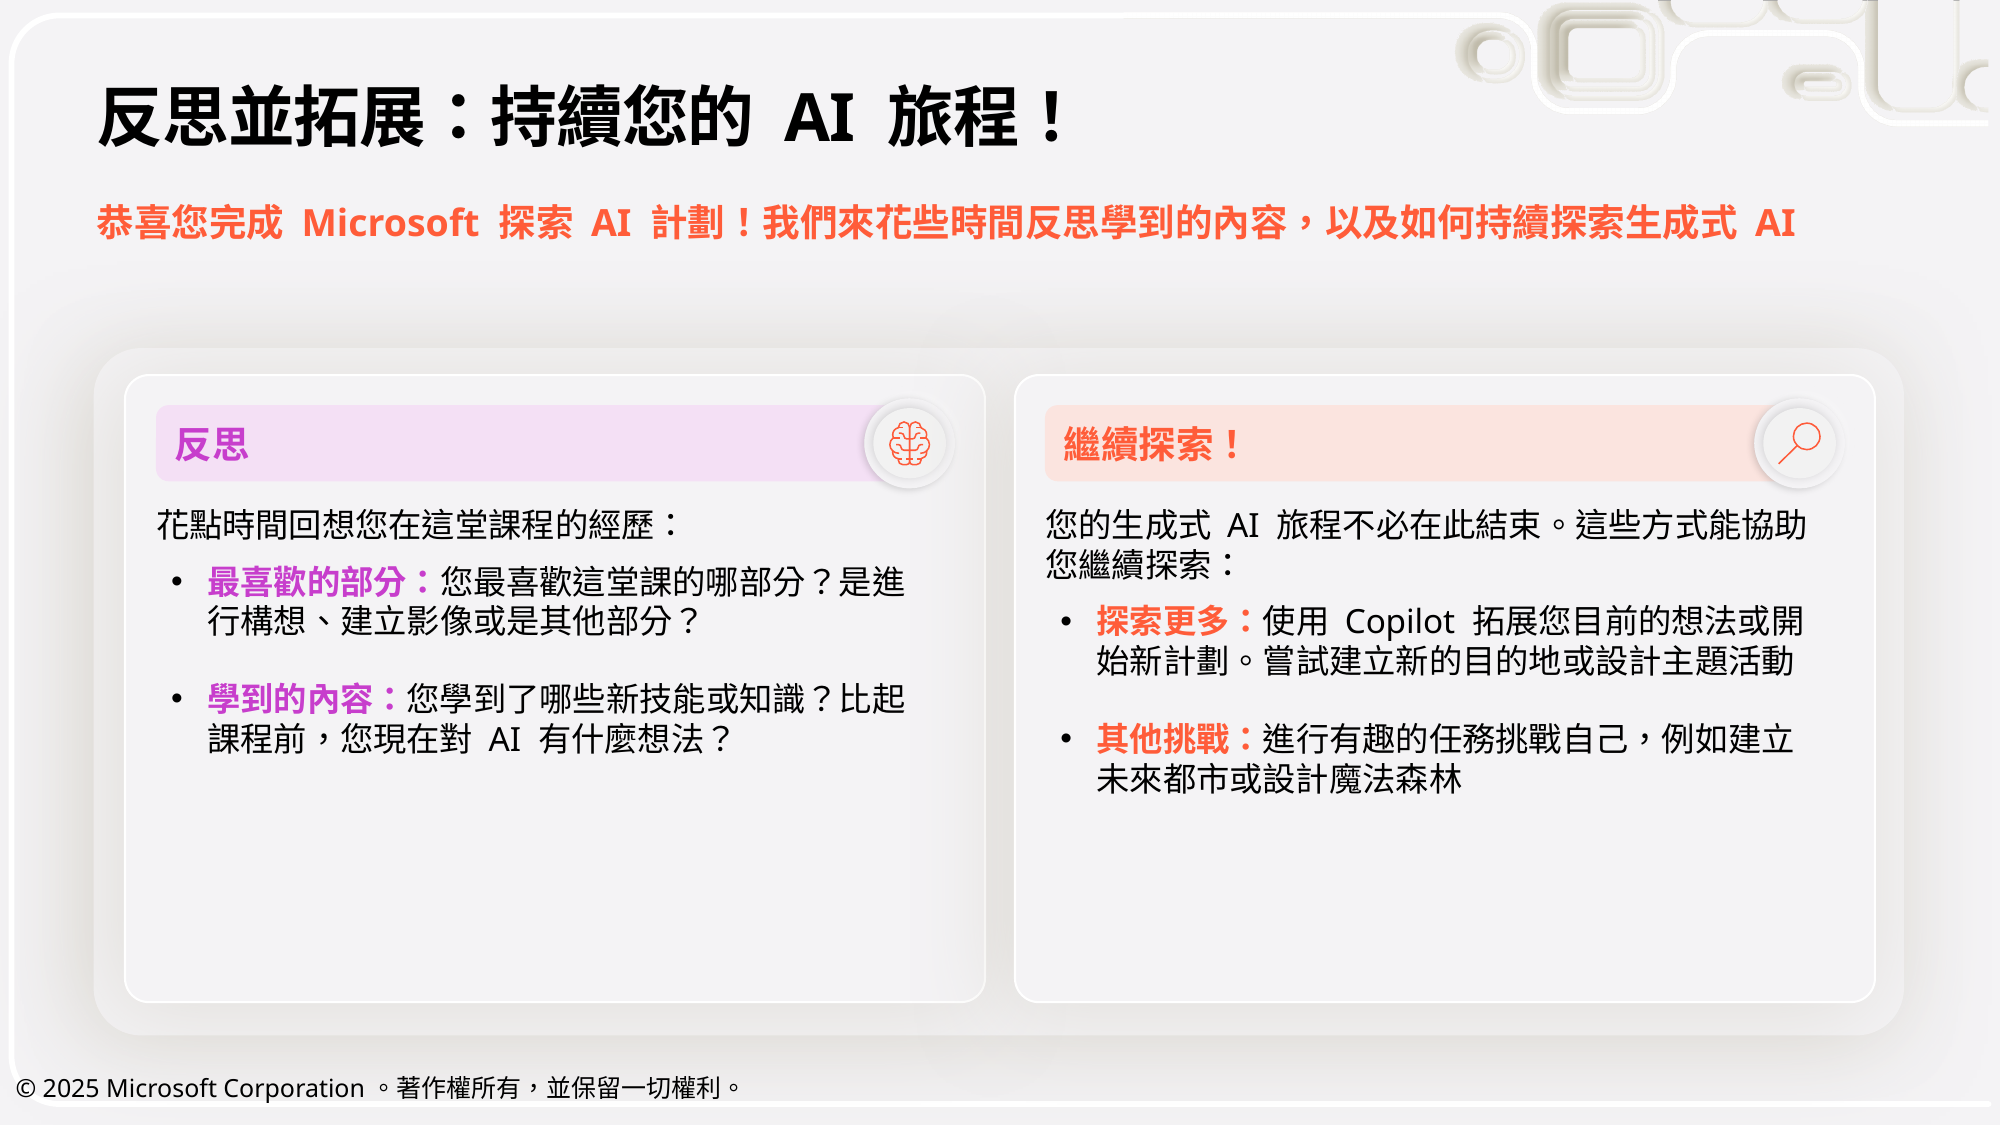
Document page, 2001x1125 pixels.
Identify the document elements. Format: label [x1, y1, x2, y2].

text_box [1753, 397, 1846, 489]
text_box [864, 397, 956, 489]
text_box [11, 0, 1989, 1105]
